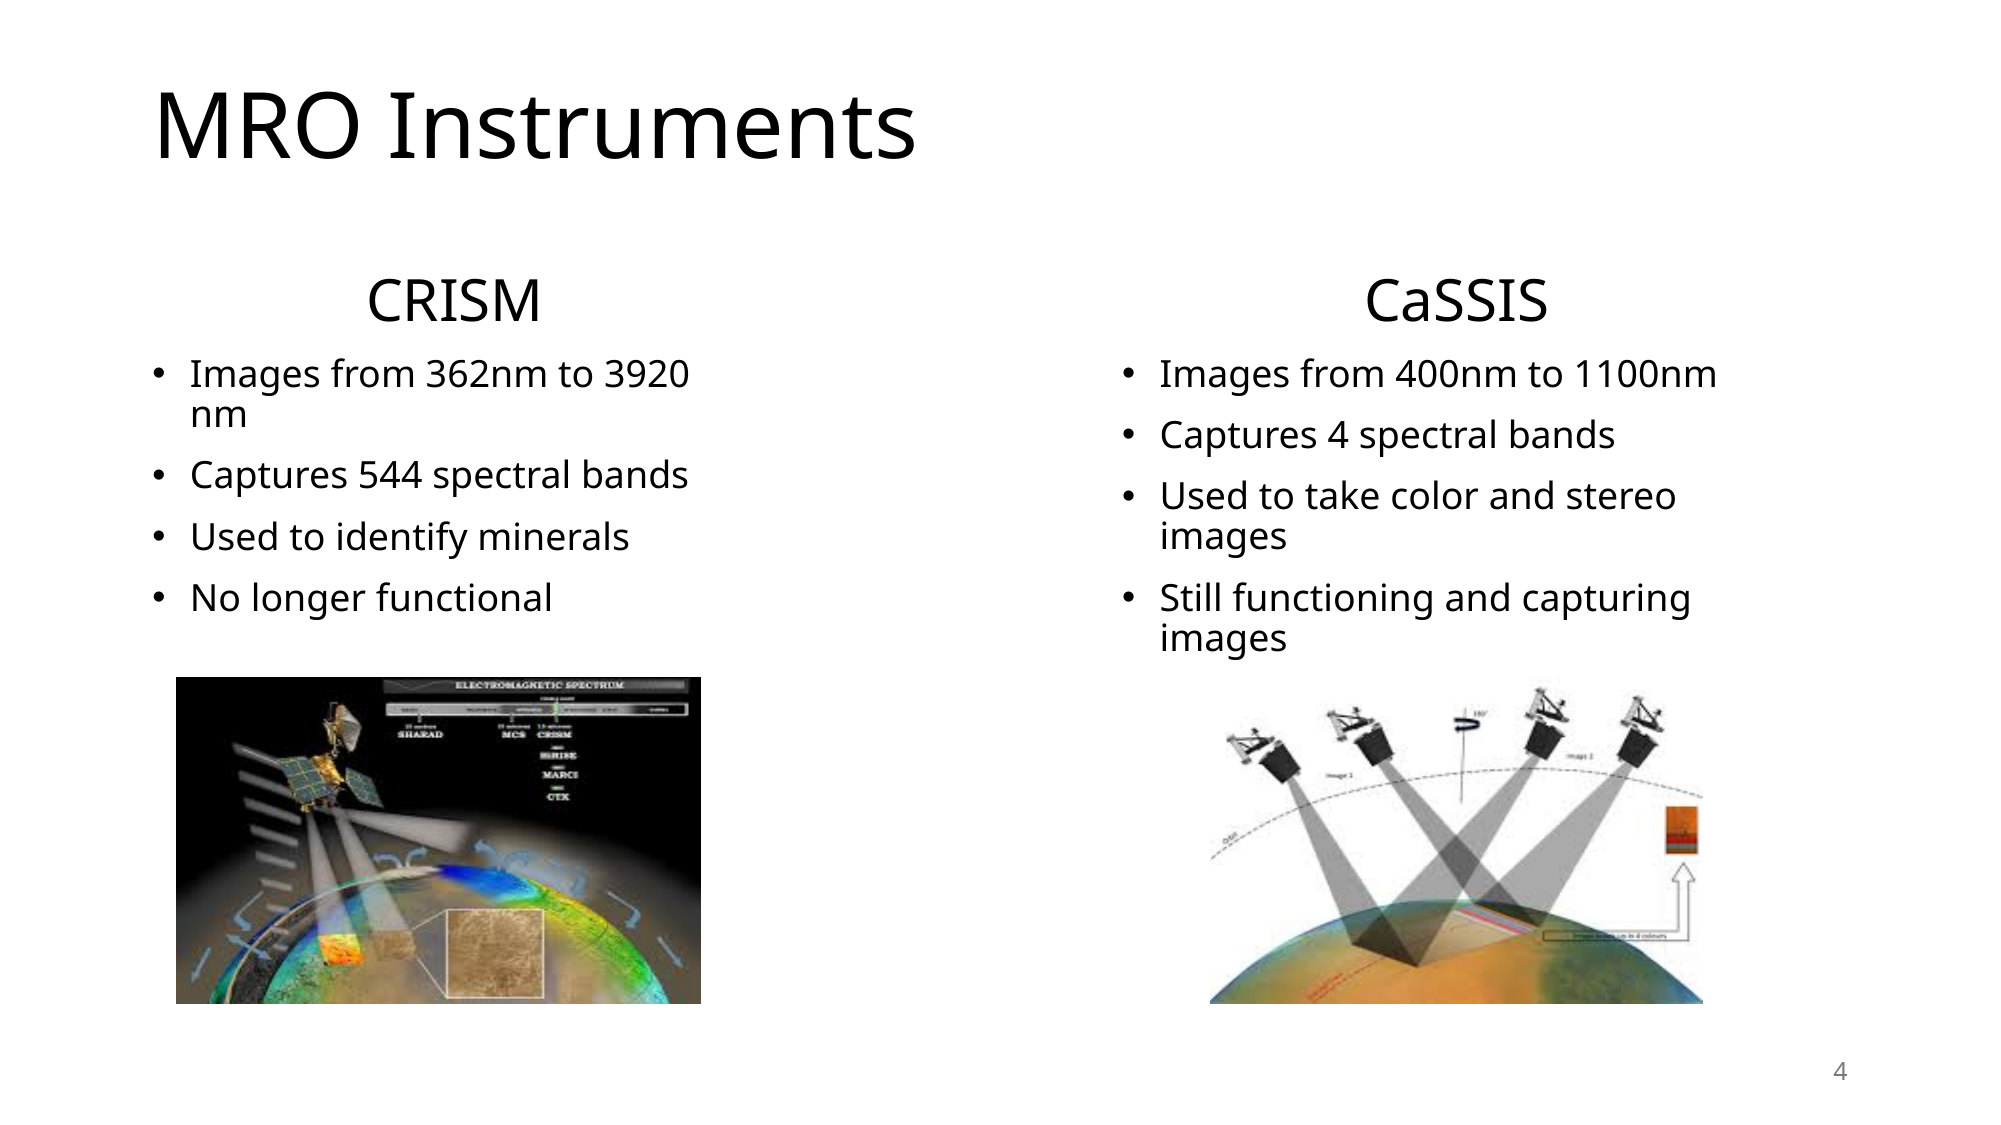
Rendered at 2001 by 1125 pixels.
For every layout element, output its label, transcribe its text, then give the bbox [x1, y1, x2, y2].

text_box CaSSIS Images from 400nm to 1100nm Captures 4 spectral bands Used to take color and stereo images Still functioning and capturing images [1106, 263, 1807, 978]
picture [176, 677, 701, 1004]
title MRO Instruments [137, 59, 1863, 198]
list CRISM Images from 362nm to 3920 nm Captures 544 spectral bands Used to identify minerals No longer functional [137, 263, 773, 978]
slide_number 4 [1412, 1042, 1863, 1103]
picture [1210, 677, 1704, 1004]
